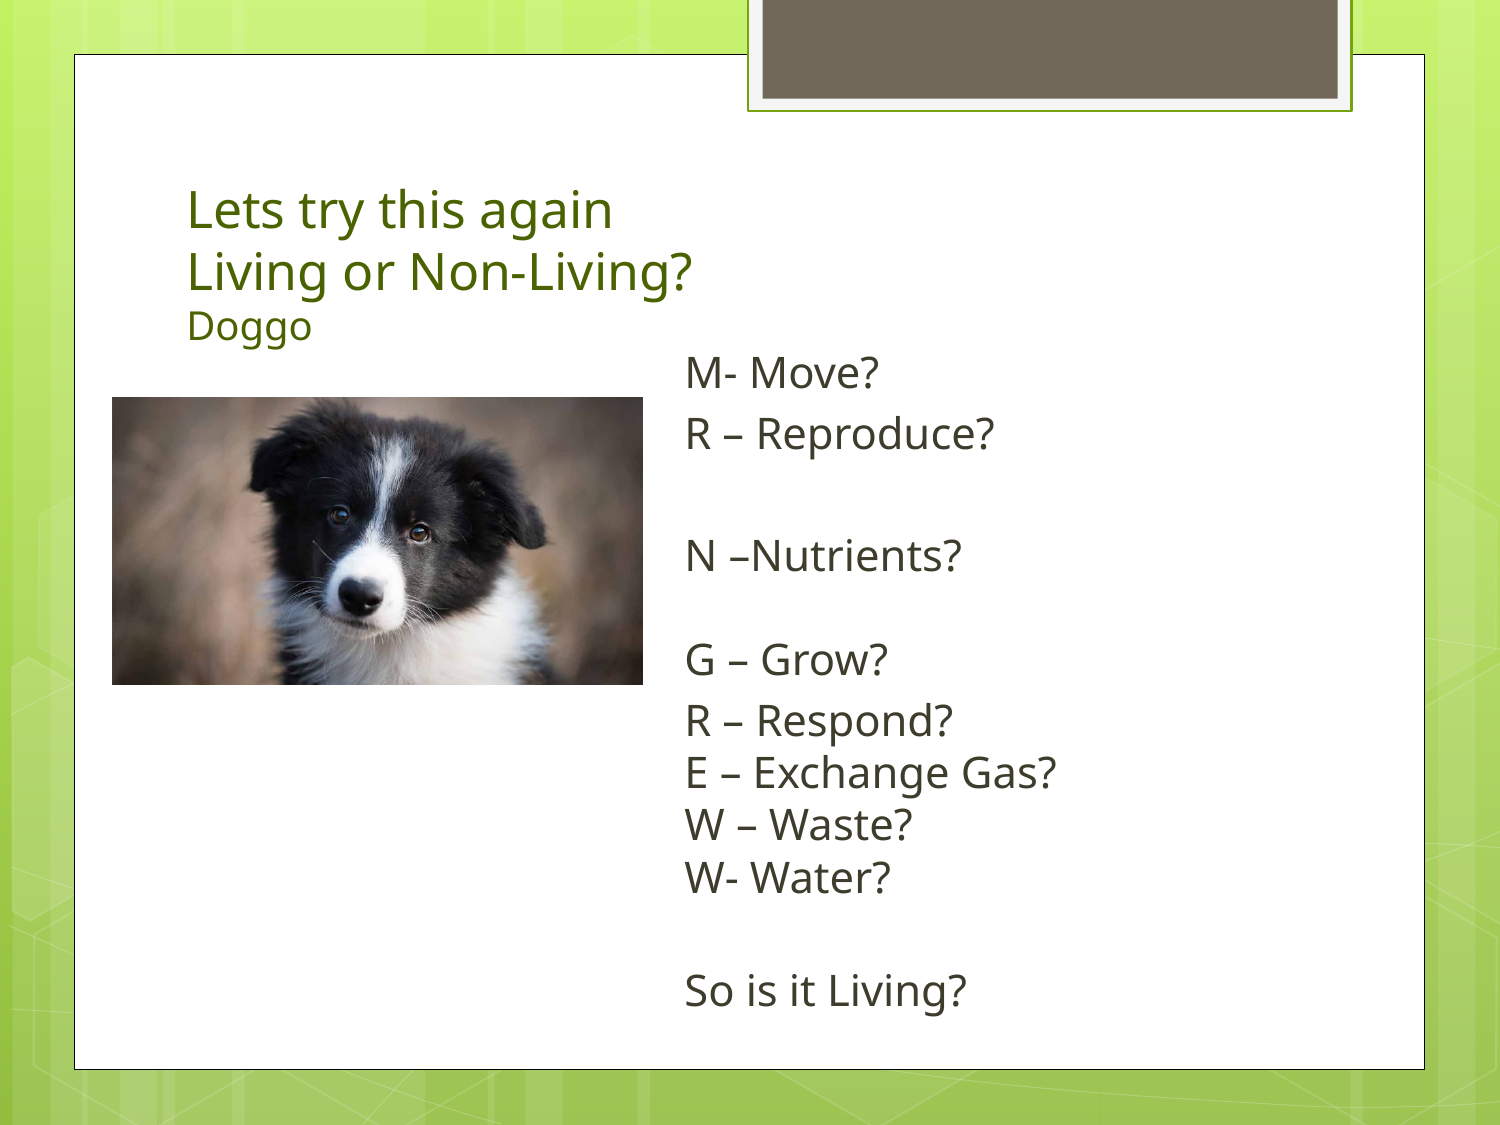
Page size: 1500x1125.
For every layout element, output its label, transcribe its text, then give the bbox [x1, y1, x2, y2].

picture [111, 396, 644, 685]
list M- Move? R – Reproduce? N –Nutrients? G – Grow? R – Respond? E – Exchange Gas? W – Waste? W- Water? So is it Living? [658, 338, 1403, 1024]
title Lets try this again Living or Non-Living? Doggo [171, 168, 1324, 357]
